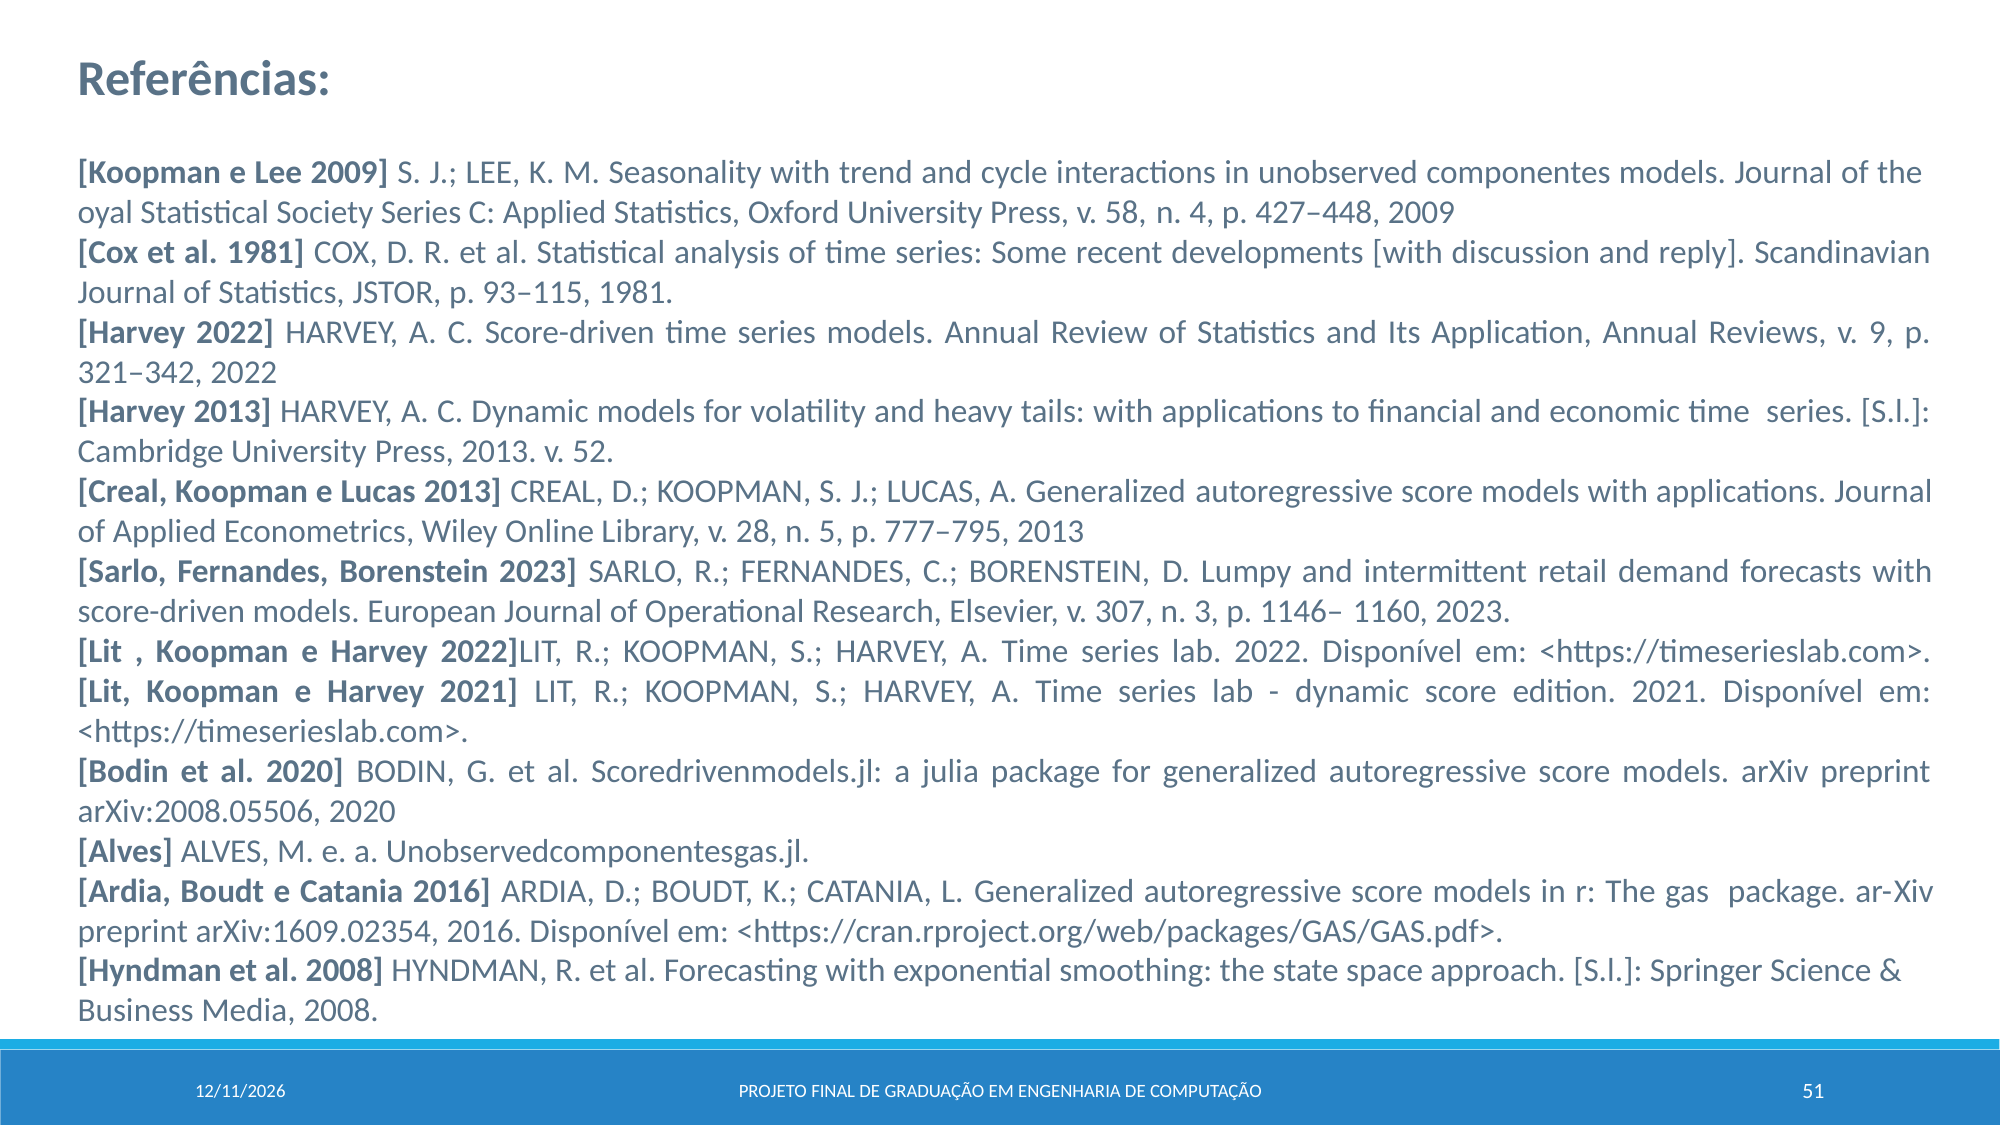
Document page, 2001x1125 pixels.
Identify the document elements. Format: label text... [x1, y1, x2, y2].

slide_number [180, 1059, 586, 1120]
slide_number 51 [1624, 1059, 1840, 1120]
footer Projeto Final de Graduação em Engenharia de computação [604, 1059, 1396, 1120]
text_box Referências: [Koopman e Lee 2009] S. J.; LEE, K. M. Seasonality with trend and cycle interactions in unobserved componentes models. Journal of the oyal Statistical Society Series C: Applied Statistics, Oxford University Press, v. 58, n. 4, p. 427–448, 2009 [Cox et al. 1981] COX, D. R. et al. Statistical analysis of time series: Some recent developments [with discussion and reply]. Scandinavian Journal of Statistics, JSTOR, p. 93–115, 1981. [Harvey 2022] HARVEY, A. C. Score-driven time series models. Annual Review of Statistics and Its Application, Annual Reviews, v. 9, p. 321–342, 2022 [Harvey 2013] HARVEY, A. C. Dynamic models for volatility and heavy tails: with applications to financial and economic time series. [S.l.]: Cambridge University Press, 2013. v. 52. [Creal, Koopman e Lucas 2013] CREAL, D.; KOOPMAN, S. J.; LUCAS, A. Generalized autoregressive score models with applications. Journal of Applied Econometrics, Wiley Online Library, v. 28, n. 5, p. 777–795, 2013 [Sarlo, Fernandes, Borenstein 2023] SARLO, R.; FERNANDES, C.; BORENSTEIN, D. Lumpy and intermittent retail demand forecasts with score-driven models. European Journal of Operational Research, Elsevier, v. 307, n. 3, p. 1146– 1160, 2023. [Lit , Koopman e Harvey 2022]LIT, R.; KOOPMAN, S.; HARVEY, A. Time series lab. 2022. Disponível em: <https://timeserieslab.com>. [Lit, Koopman e Harvey 2021] LIT, R.; KOOPMAN, S.; HARVEY, A. Time series lab - dynamic score edition. 2021. Disponível em: <https://timeserieslab.com>. [Bodin et al. 2020] BODIN, G. et al. Scoredrivenmodels.jl: a julia package for generalized autoregressive score models. arXiv preprint arXiv:2008.05506, 2020 [Alves] ALVES, M. e. a. Unobservedcomponentesgas.jl. [Ardia, Boudt e Catania 2016] ARDIA, D.; BOUDT, K.; CATANIA, L. Generalized autoregressive score models in r: The gas package. ar-Xiv preprint arXiv:1609.02354, 2016. Disponível em: <https://cran.rproject.org/web/packages/GAS/GAS.pdf>. [Hyndman et al. 2008] HYNDMAN, R. et al. Forecasting with exponential smoothing: the state space approach. [S.l.]: Springer Science & Business Media, 2008. [63, 37, 1949, 1036]
